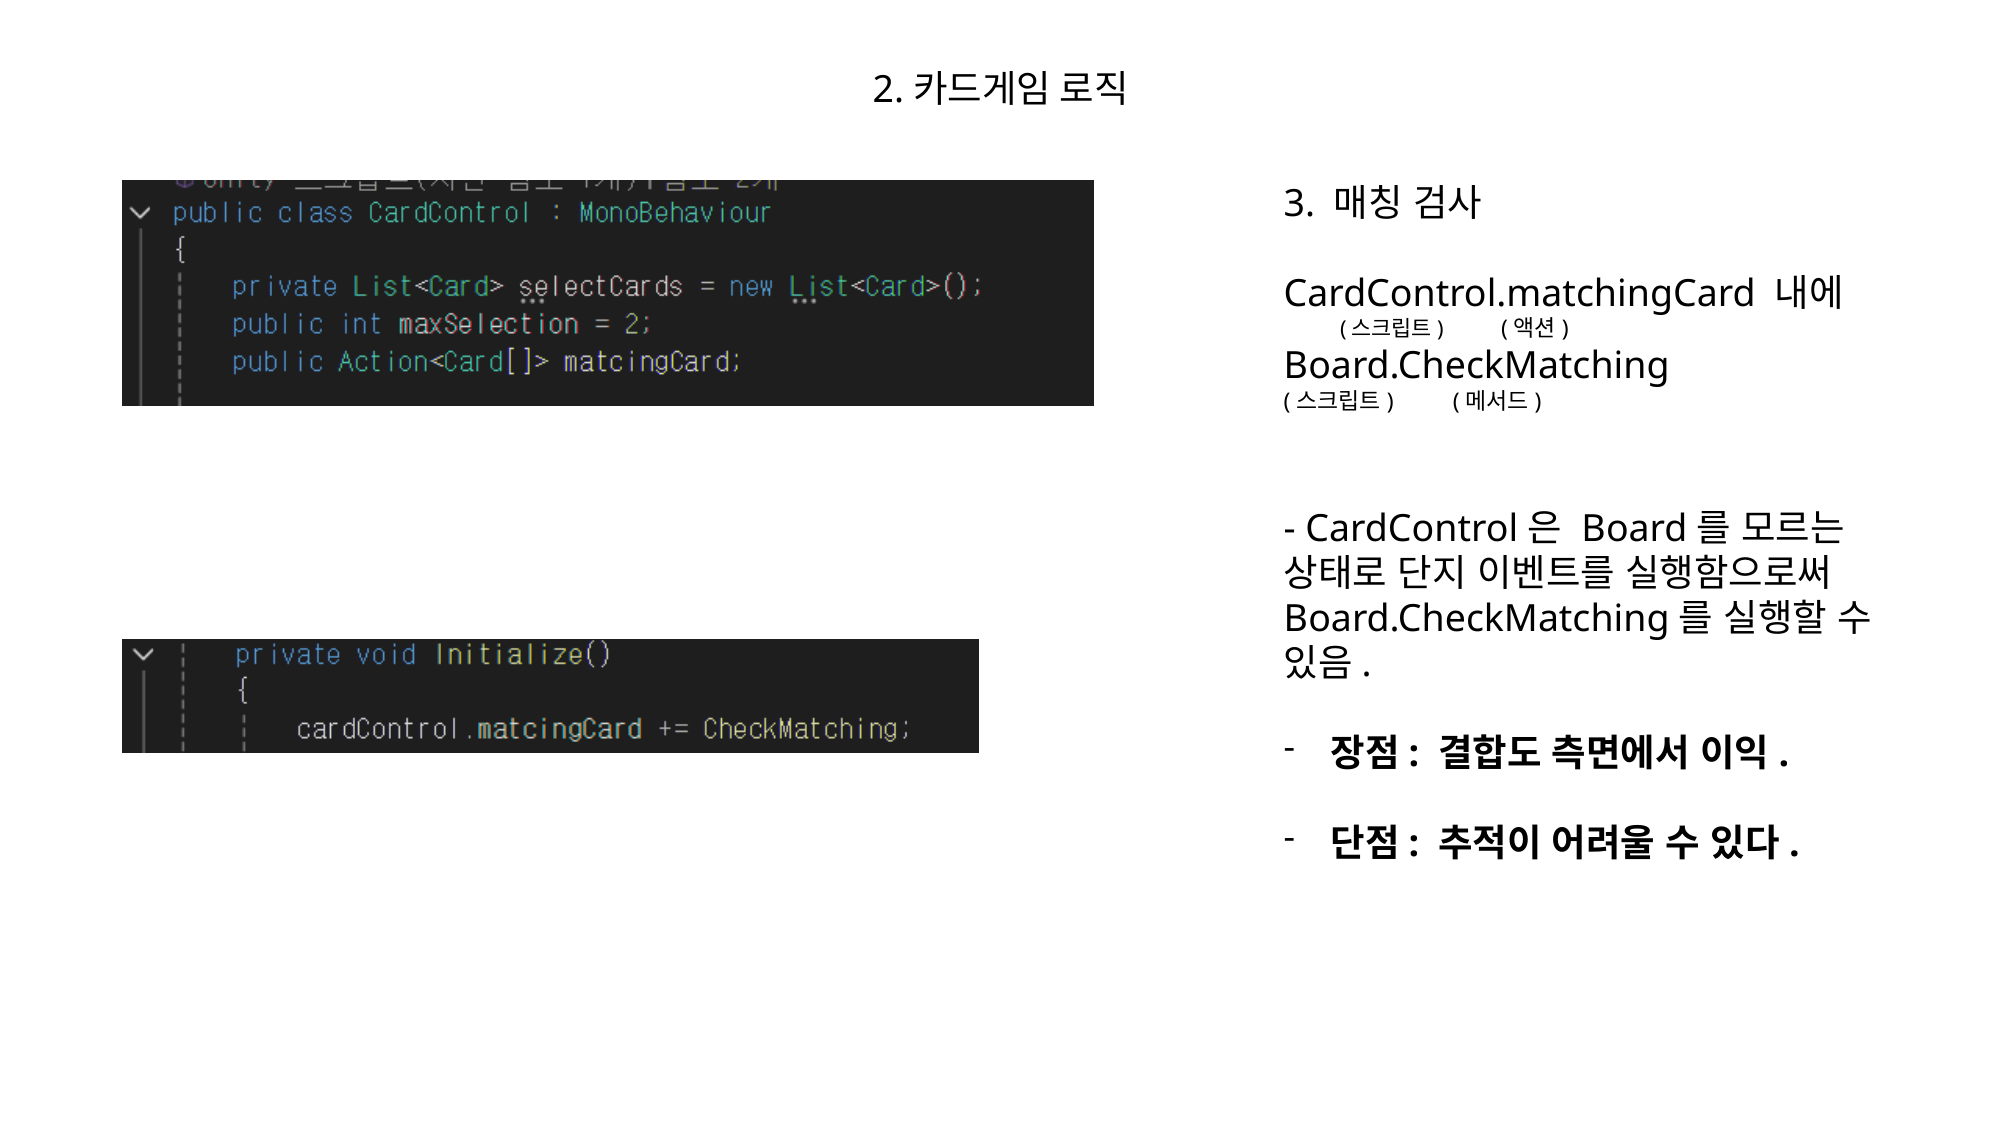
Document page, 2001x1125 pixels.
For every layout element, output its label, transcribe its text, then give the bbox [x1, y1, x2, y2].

text_box 3. 매칭 검사 CardControl.matchingCard 내에 (스크립트) (액션) Board.CheckMatching (스크립트) (메서드) - CardControl은 Board를 모르는 상태로 단지 이벤트를 실행함으로써 Board.CheckMatching를 실행할 수 있음. 장점: 결합도 측면에서 이익. 단점: 추적이 어려울 수 있다. [1268, 171, 1953, 1097]
picture [121, 179, 1095, 406]
text_box 2.카드게임 로직 [501, 57, 1500, 208]
picture [121, 639, 980, 753]
